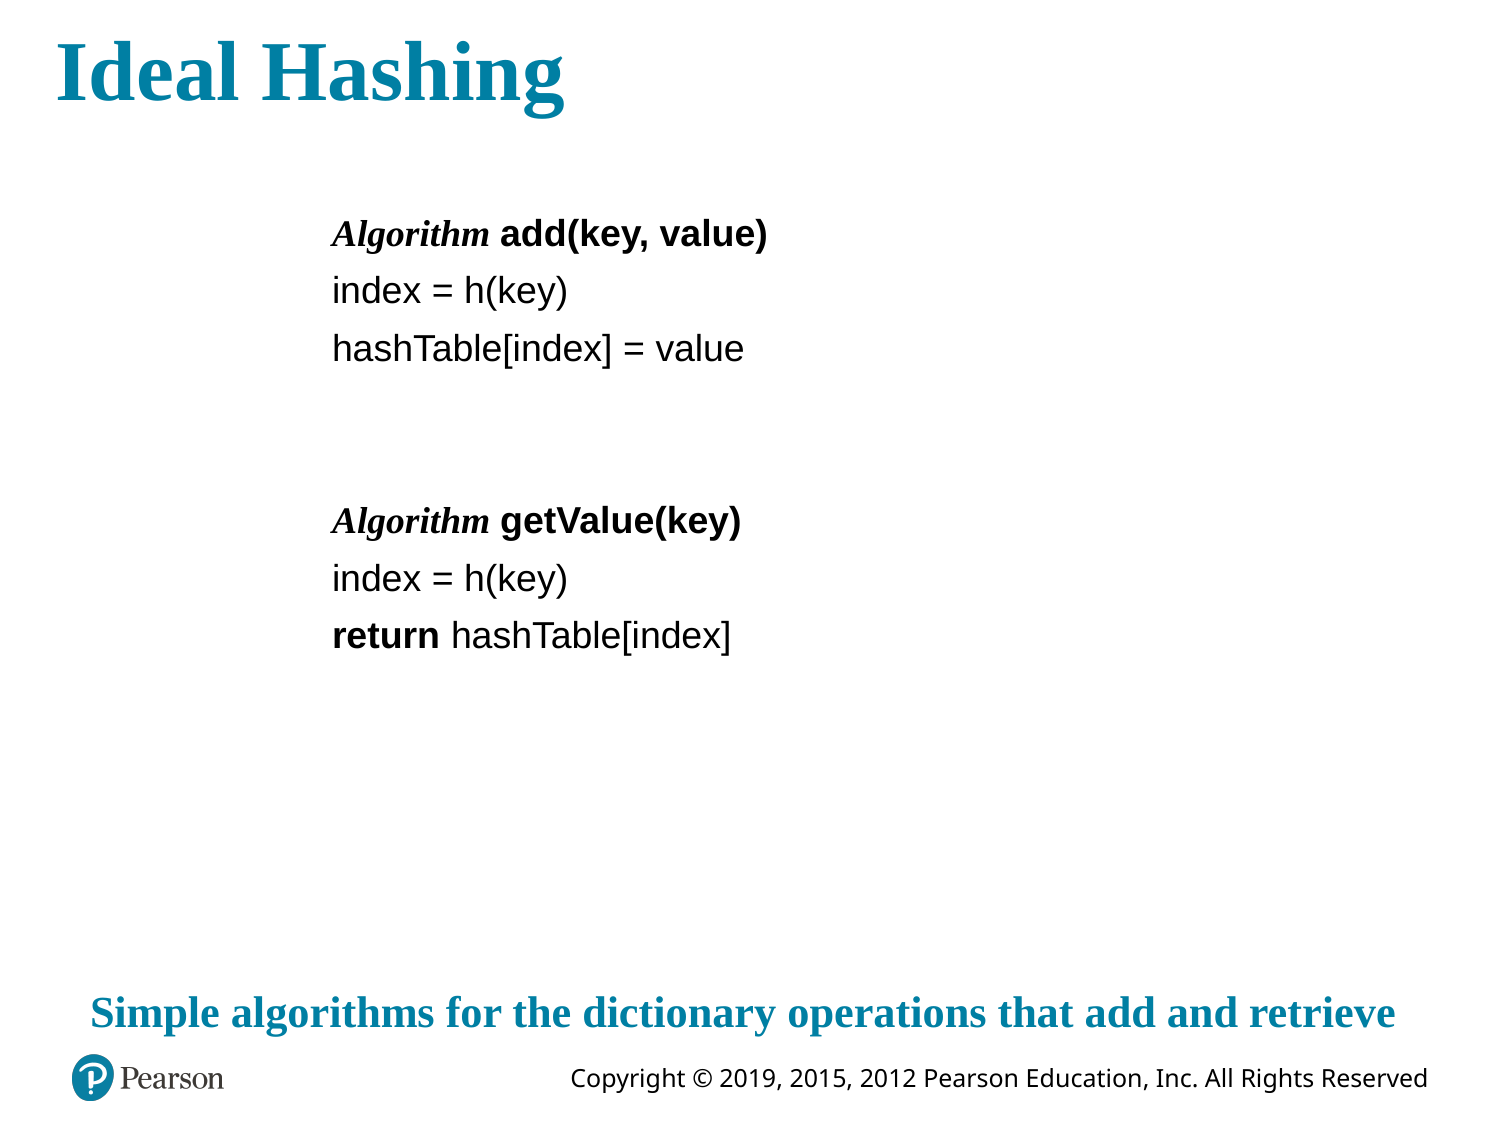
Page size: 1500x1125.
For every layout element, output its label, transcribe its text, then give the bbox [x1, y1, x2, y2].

text_box Algorithm add(key, value) index = h(key) hashTable[index] = value Algorithm getValue(key) index = h(key) return hashTable[index] [324, 201, 968, 664]
picture [98, 1054, 224, 1101]
picture [72, 1054, 88, 1070]
picture [72, 1087, 83, 1101]
list Simple algorithms for the dictionary operations that add and retrieve [74, 955, 1426, 1053]
title Ideal Hashing [40, 0, 1438, 133]
picture [80, 1063, 106, 1088]
